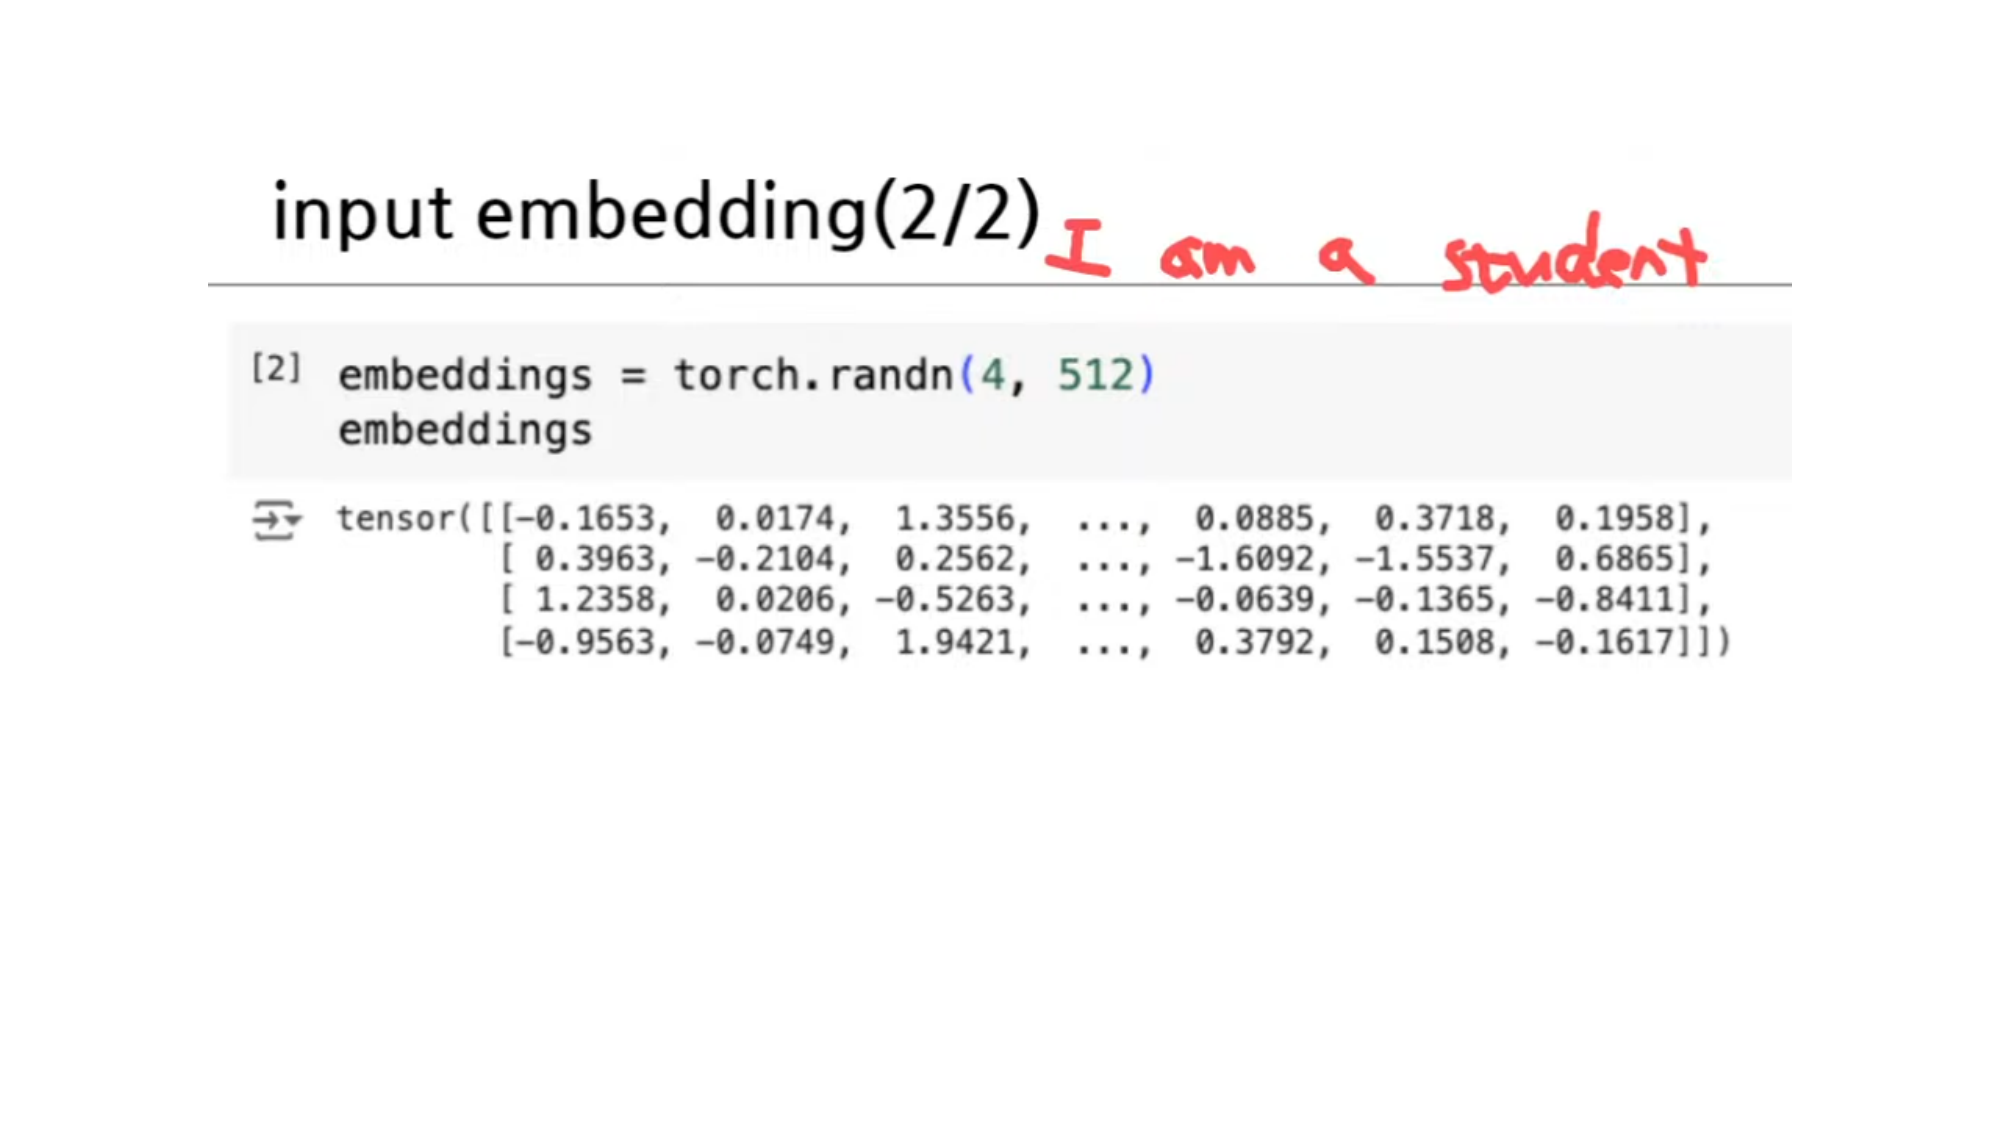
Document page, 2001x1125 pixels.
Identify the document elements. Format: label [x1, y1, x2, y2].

picture [208, 145, 1792, 979]
